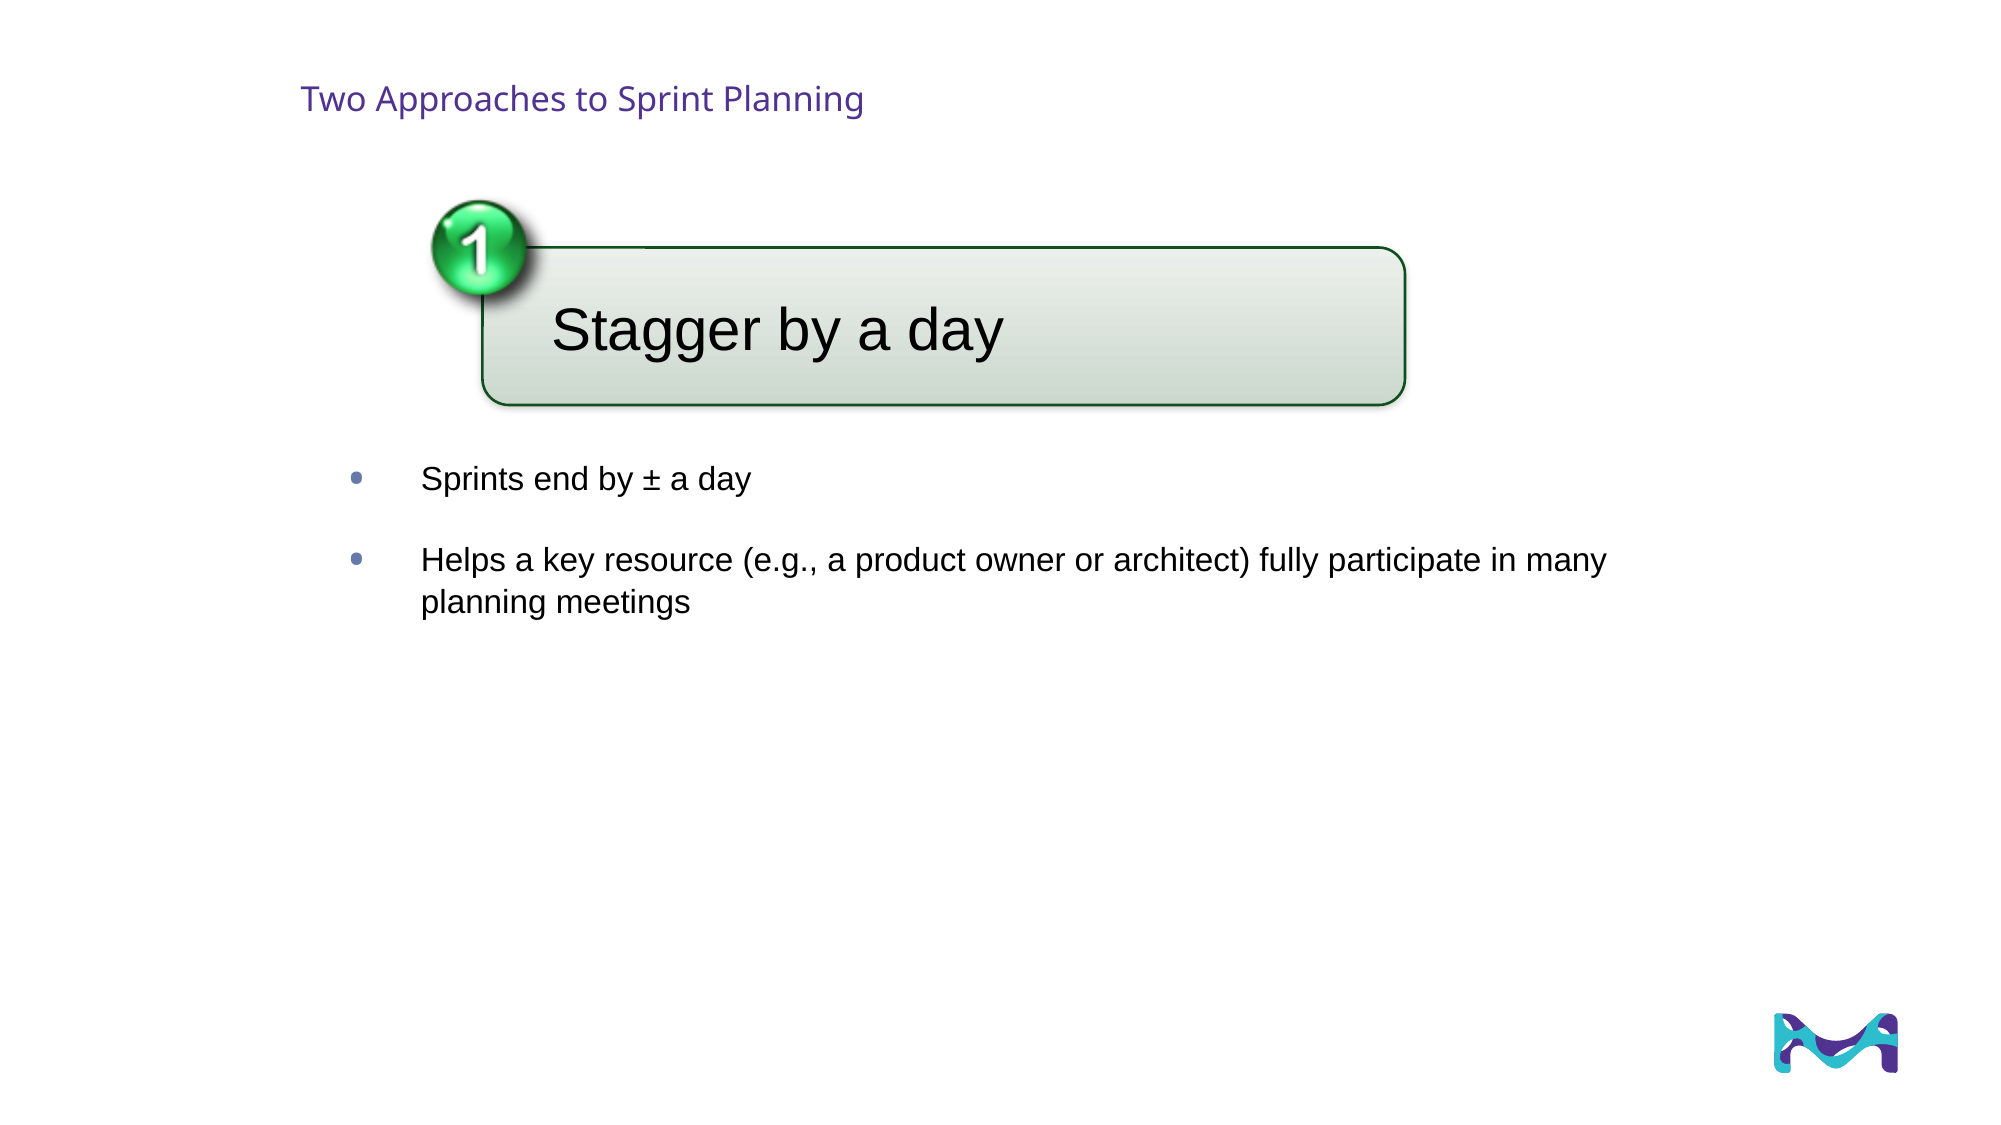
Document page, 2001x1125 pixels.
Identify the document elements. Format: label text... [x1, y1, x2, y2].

text_box Stagger by a day [482, 247, 1405, 405]
text_box Sprints end by ± a day Helps a key resource (e.g., a product owner or architect) fully participate in many planning meetings [300, 450, 1698, 987]
picture [403, 163, 560, 333]
title Two Approaches to Sprint Planning [300, 80, 1828, 122]
